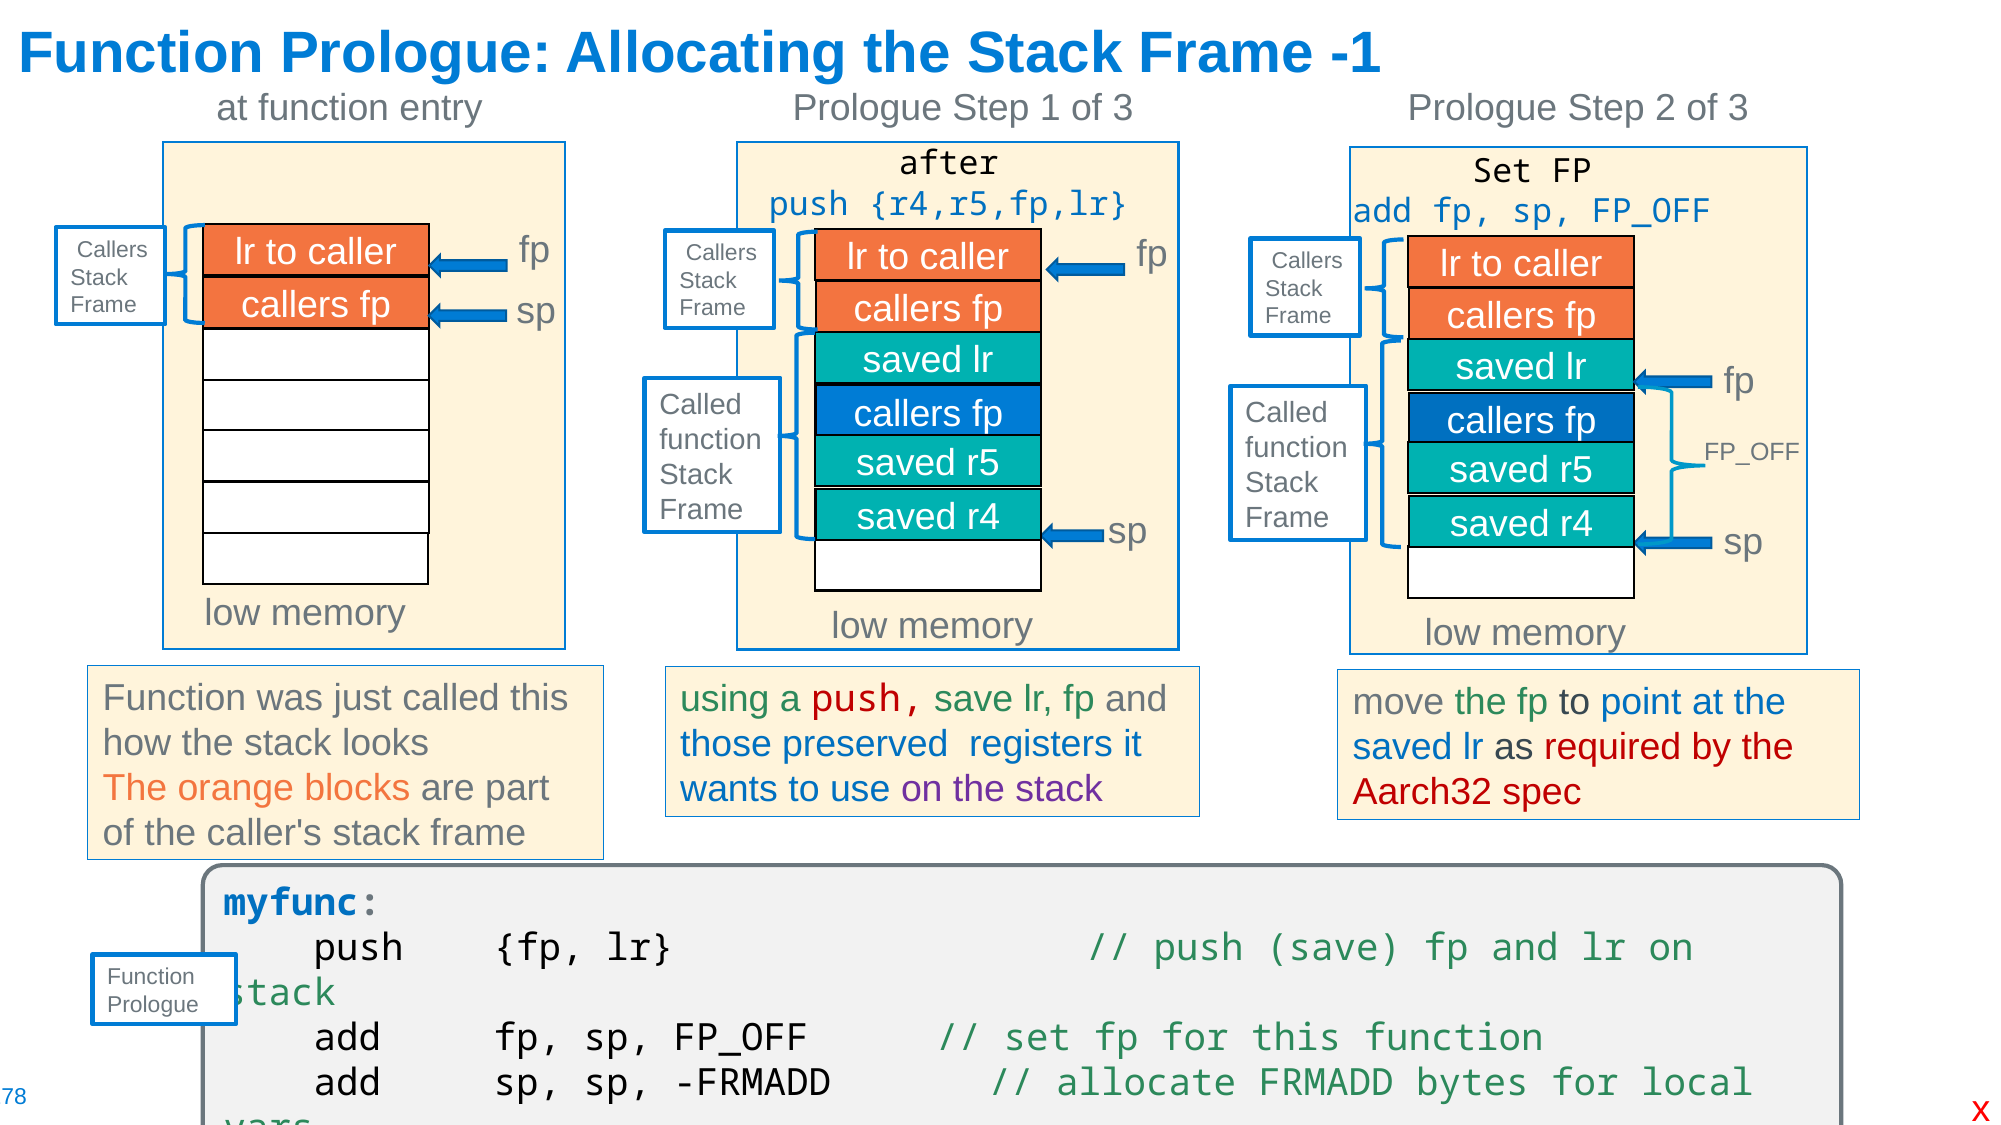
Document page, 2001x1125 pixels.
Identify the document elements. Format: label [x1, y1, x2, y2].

title [3, 24, 1924, 93]
text_box [201, 75, 498, 136]
text_box [55, 75, 1200, 860]
text_box [1956, 1076, 2000, 1125]
text_box [92, 865, 1842, 1125]
text_box [1230, 75, 1860, 822]
